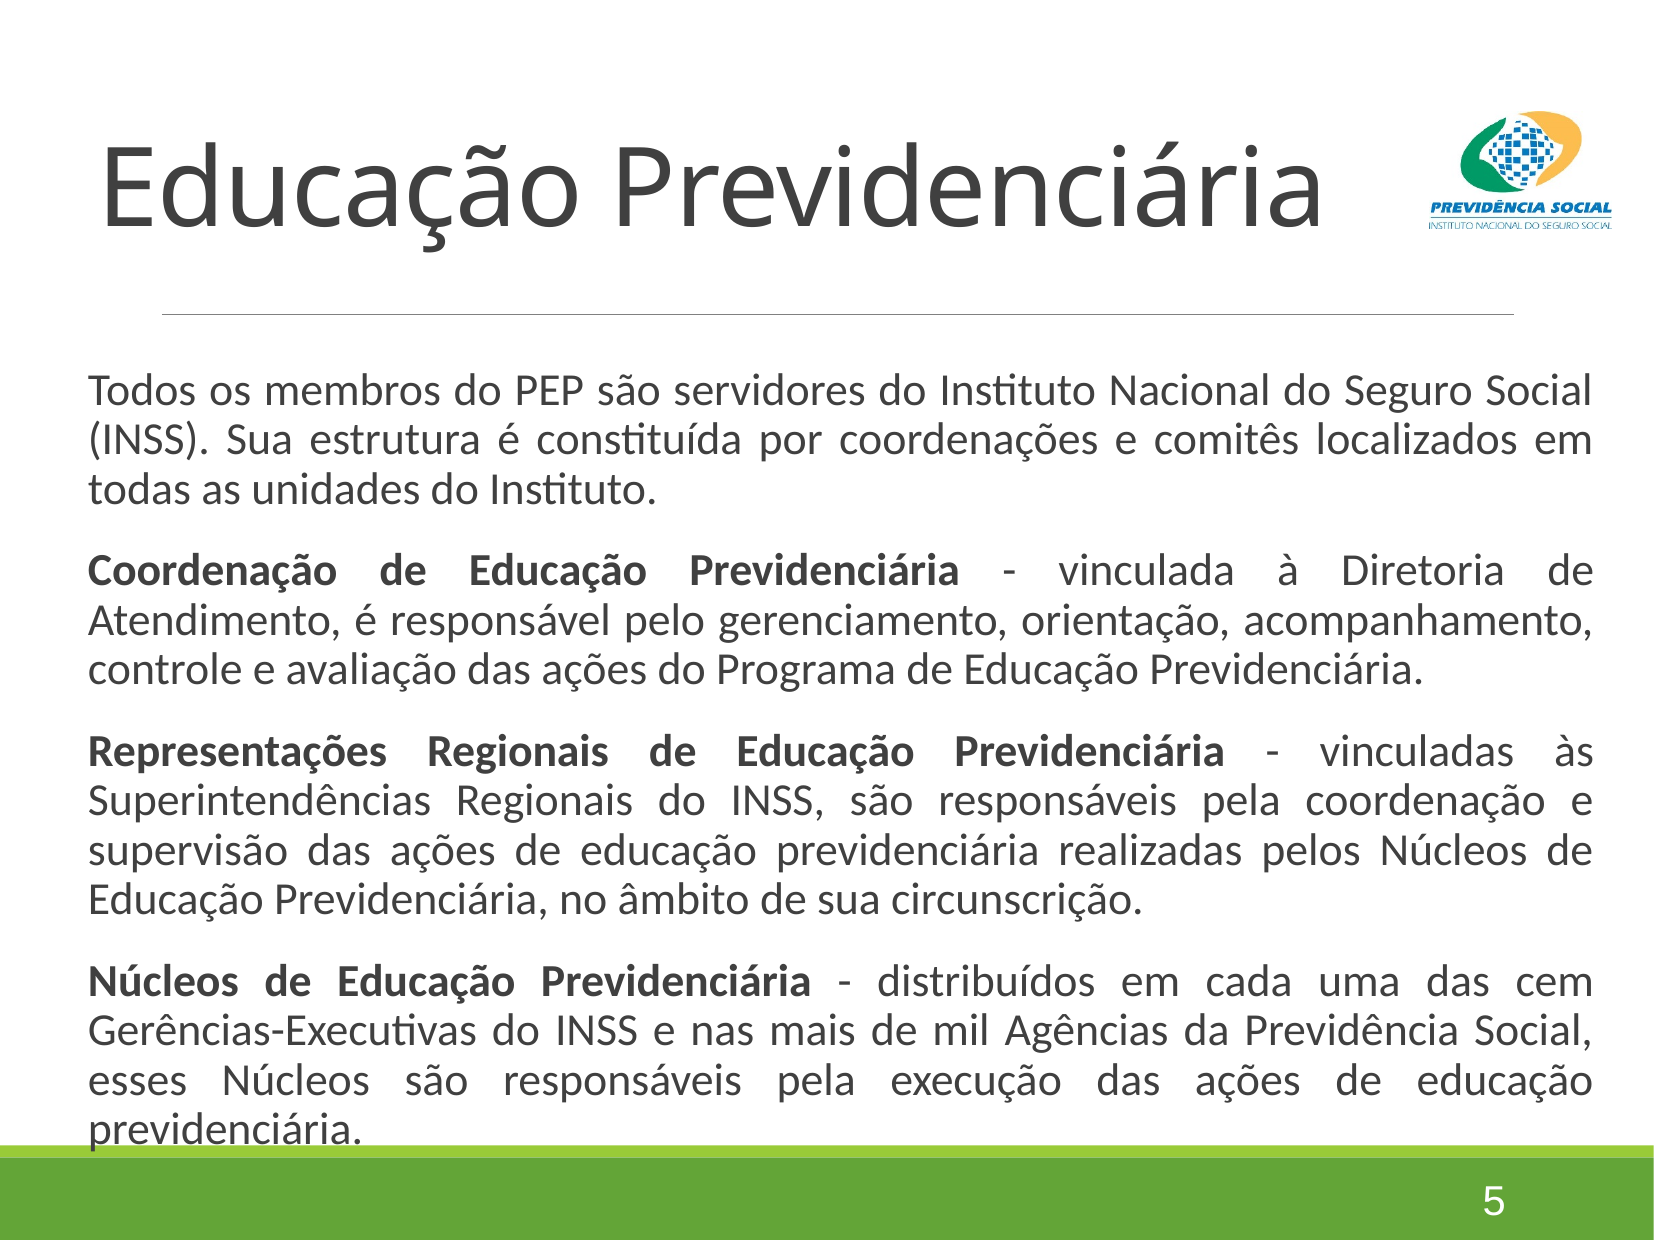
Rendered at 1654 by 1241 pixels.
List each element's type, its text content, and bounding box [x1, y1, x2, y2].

slide_number 5 [1342, 1167, 1521, 1235]
picture [1571, 111, 1612, 229]
title Educação Previdenciária [82, 49, 1571, 257]
list Todos os membros do PEP são servidores do Instituto Nacional do Seguro Social (INSS). Sua estrutura é constituída por coordenações e comitês localizados em todas as unidades do Instituto. Coordenação de Educação Previdenciária - vinculada à Diretoria de Atendimento, é responsável pelo gerenciamento, orientação, acompanhamento, controle e avaliação das ações do Programa de Educação Previdenciária. Representações Regionais de Educação Previdenciária - vinculadas às Superintendências Regionais do INSS, são responsáveis pela coordenação e supervisão das ações de educação previdenciária realizadas pelos Núcleos de Educação Previdenciária, no âmbito de sua circunscrição. Núcleos de Educação Previdenciária - distribuídos em cada uma das cem Gerências-Executivas do INSS e nas mais de mil Agências da Previdência Social, esses Núcleos são responsáveis pela execução das ações de educação previdenciária. [71, 358, 1595, 1140]
